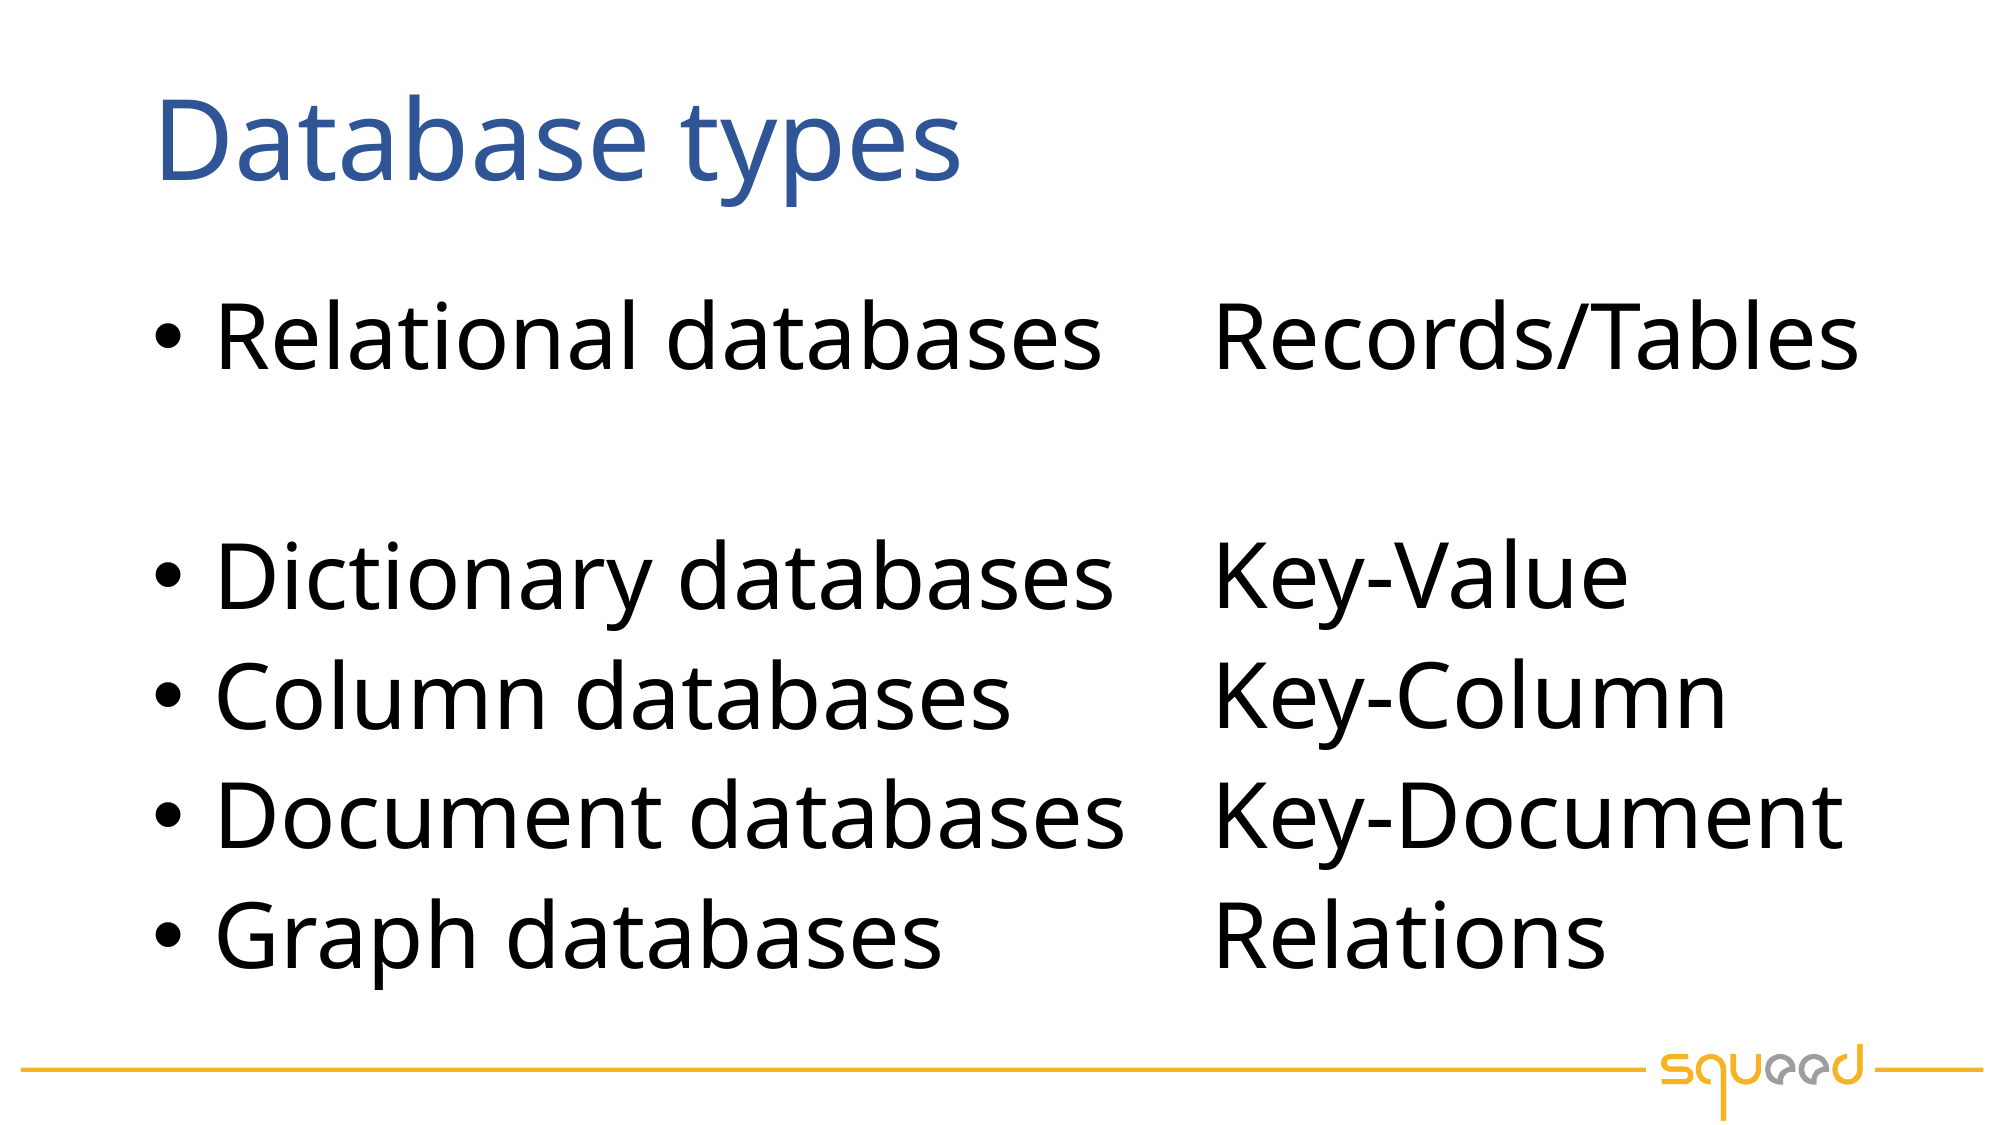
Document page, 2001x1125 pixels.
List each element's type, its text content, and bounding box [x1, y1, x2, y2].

title Database types [137, 59, 1863, 229]
picture [1661, 1044, 1863, 1121]
list Relational databases Dictionary databases Column databases Document databases Graph databases [137, 282, 1196, 1014]
text_box Records/Tables Key-Value Key-Column Key-Document Relations [1196, 282, 2000, 1014]
